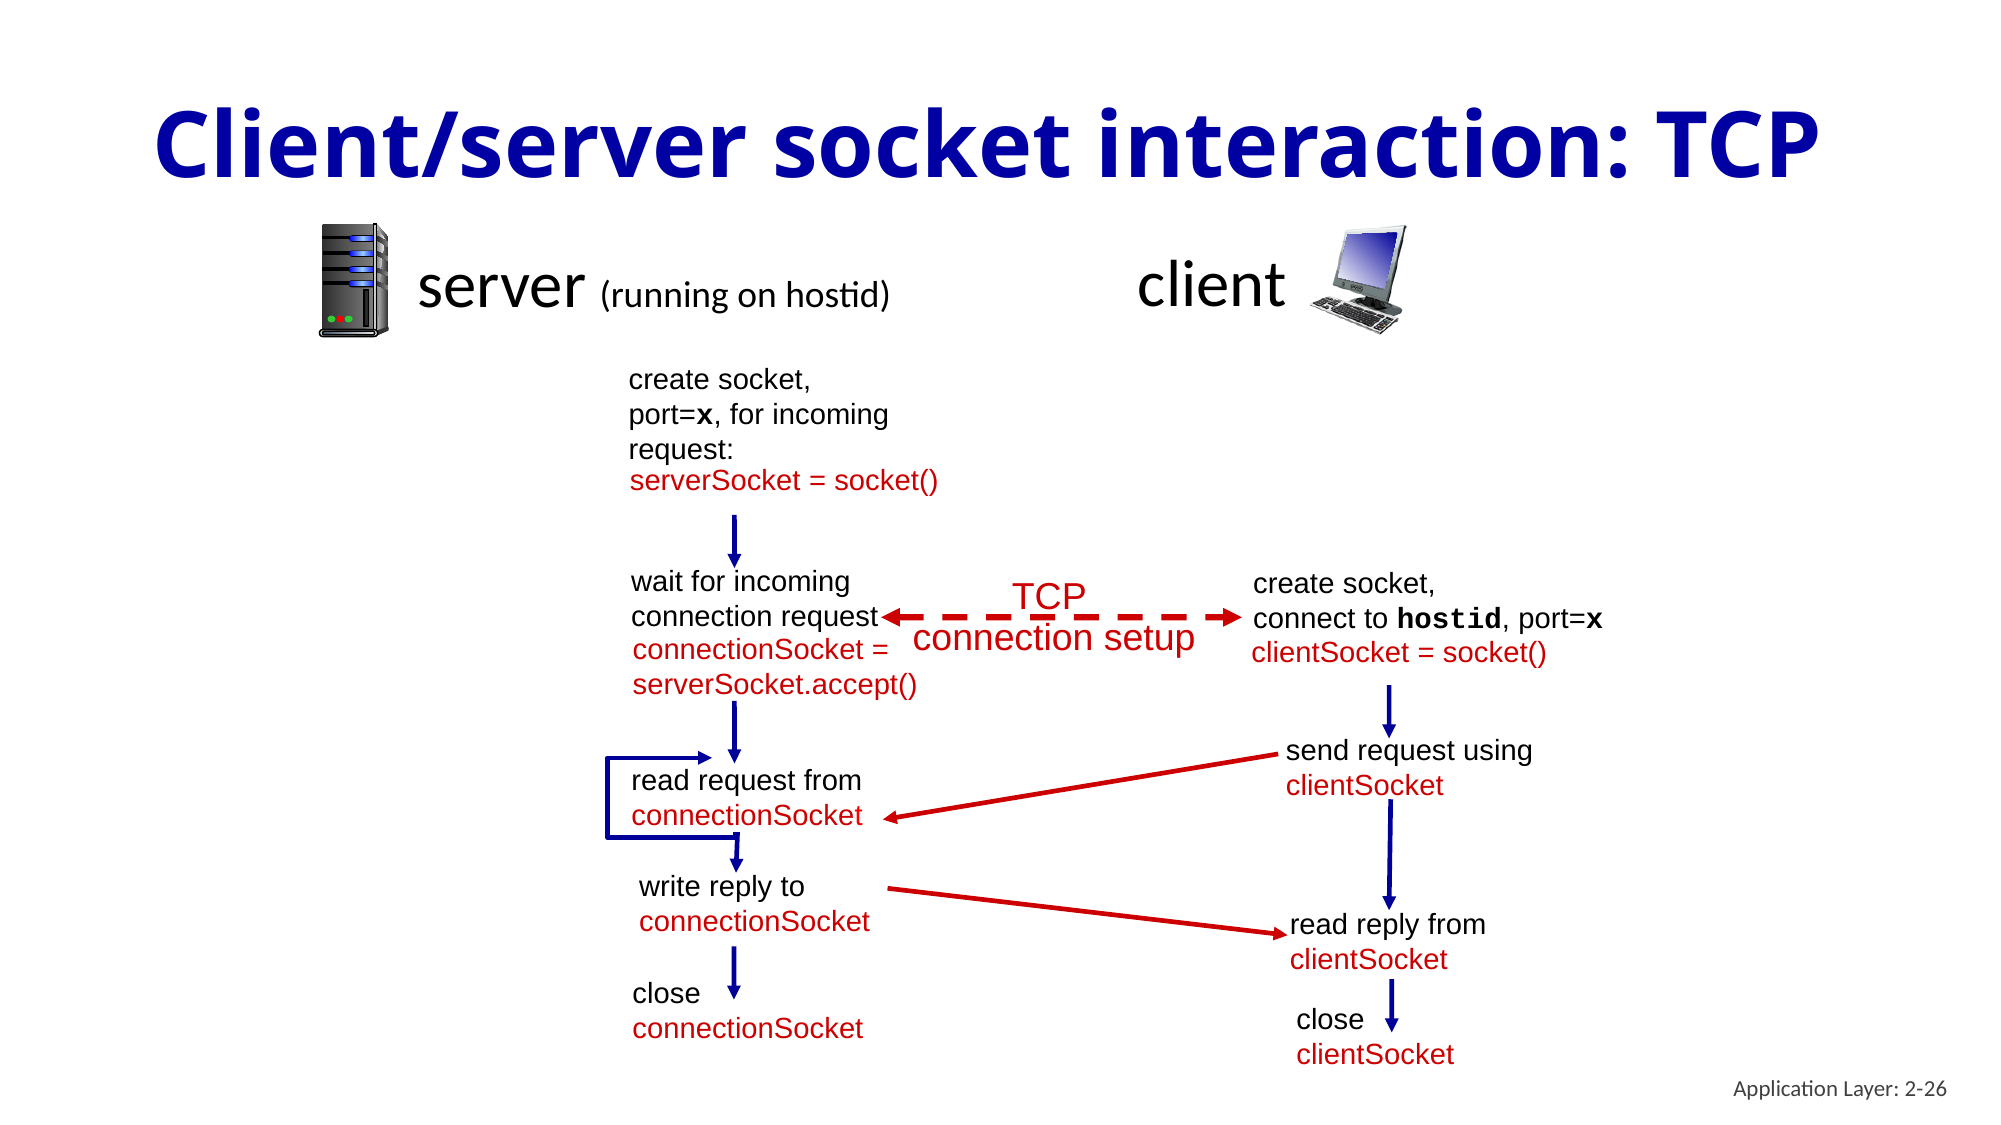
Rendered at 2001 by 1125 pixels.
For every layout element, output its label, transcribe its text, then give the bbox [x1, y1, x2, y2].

text_box client [1123, 232, 1286, 328]
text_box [319, 224, 389, 337]
title Client/server socket interaction: TCP [137, 74, 1863, 221]
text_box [1236, 556, 1624, 677]
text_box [607, 757, 1503, 1079]
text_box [613, 351, 1001, 568]
text_box server (running on hostid) [402, 233, 907, 329]
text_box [882, 685, 1550, 911]
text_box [616, 568, 934, 700]
slide_number Application Layer: 2-26 [1512, 1056, 1963, 1117]
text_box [615, 700, 1288, 757]
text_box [1286, 220, 1409, 343]
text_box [881, 569, 1242, 666]
